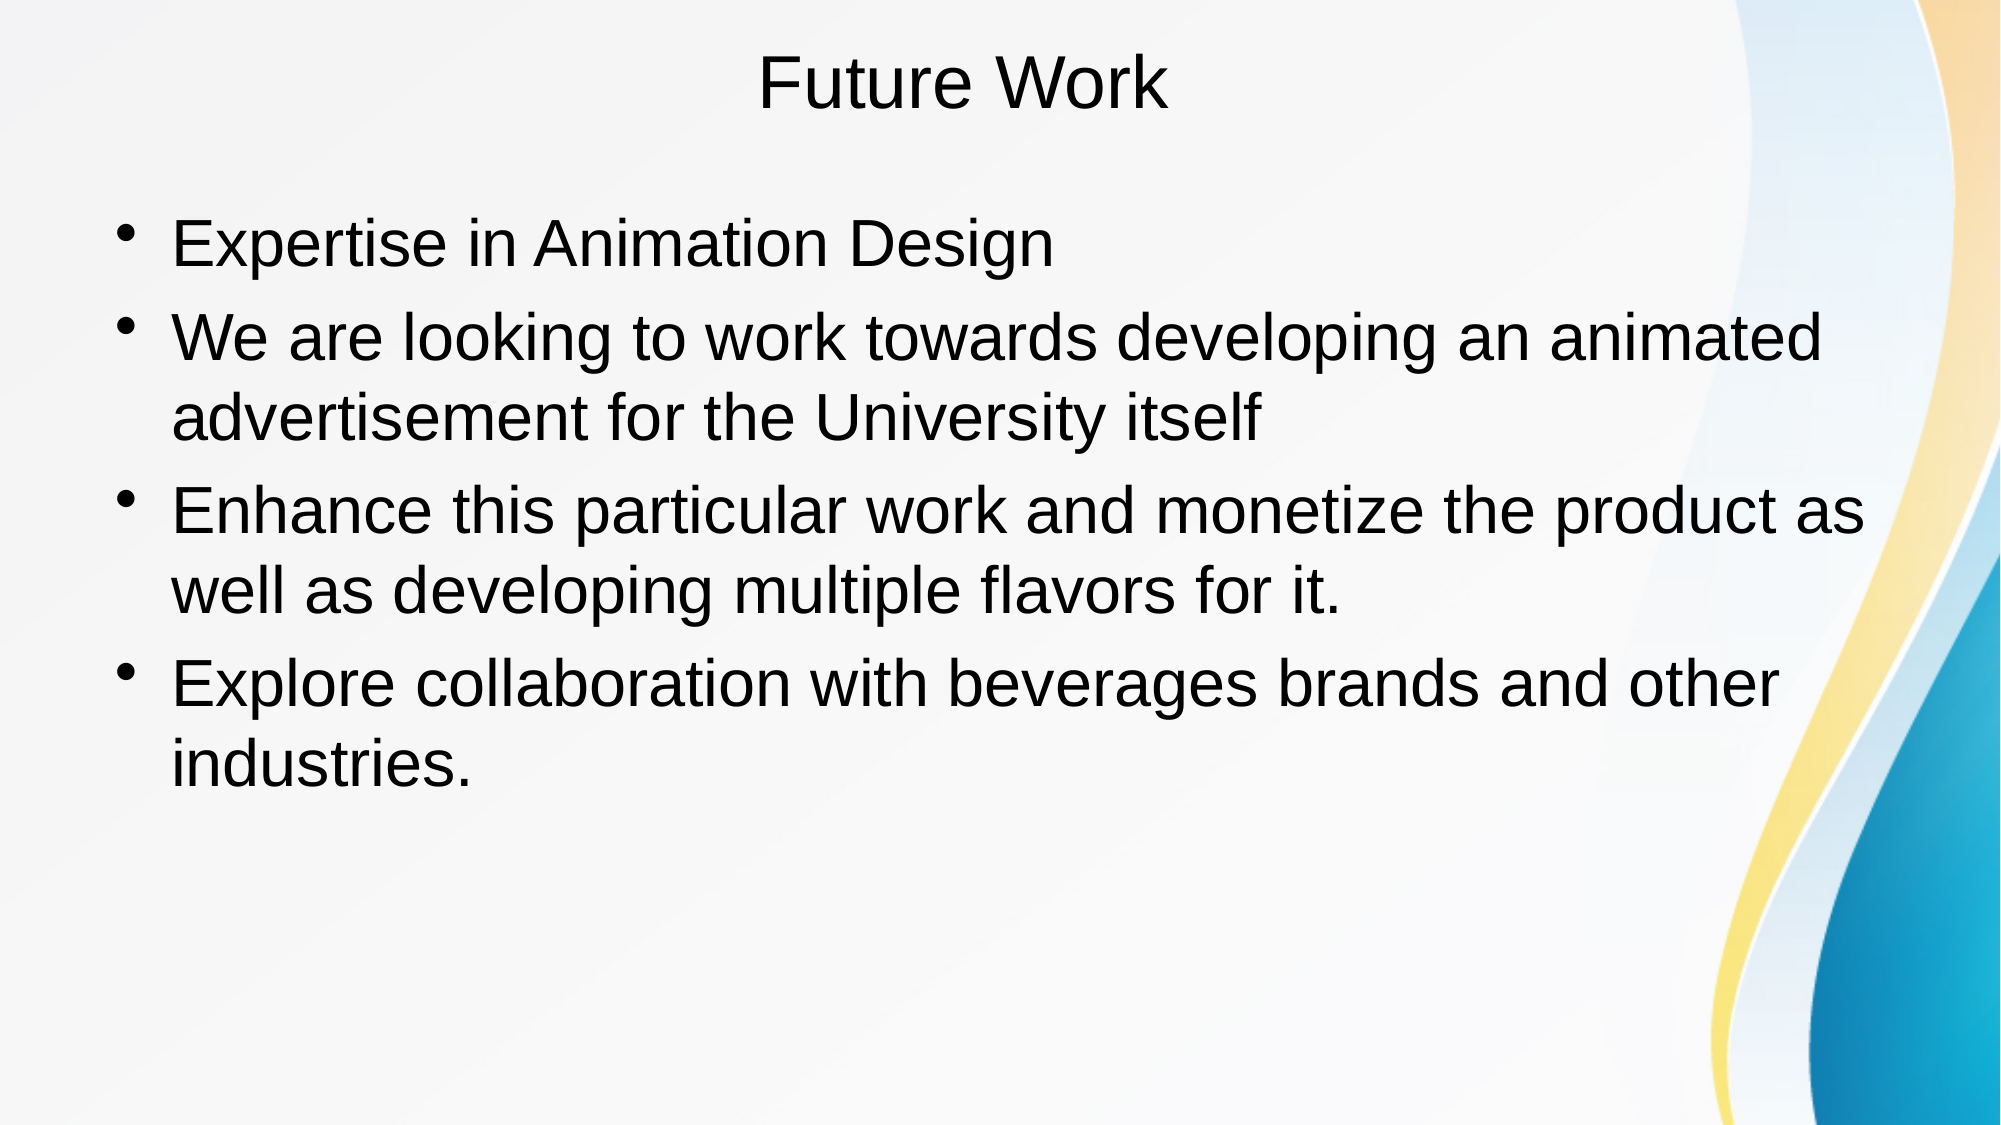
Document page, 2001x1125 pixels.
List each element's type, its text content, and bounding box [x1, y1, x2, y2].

picture [0, 0, 2001, 1125]
title Future Work [99, 30, 1901, 127]
list Expertise in Animation Design We are looking to work towards developing an animated advertisement for the University itself Enhance this particular work and monetize the product as well as developing multiple flavors for it. Explore collaboration with beverages brands and other industries. [99, 192, 1901, 1006]
